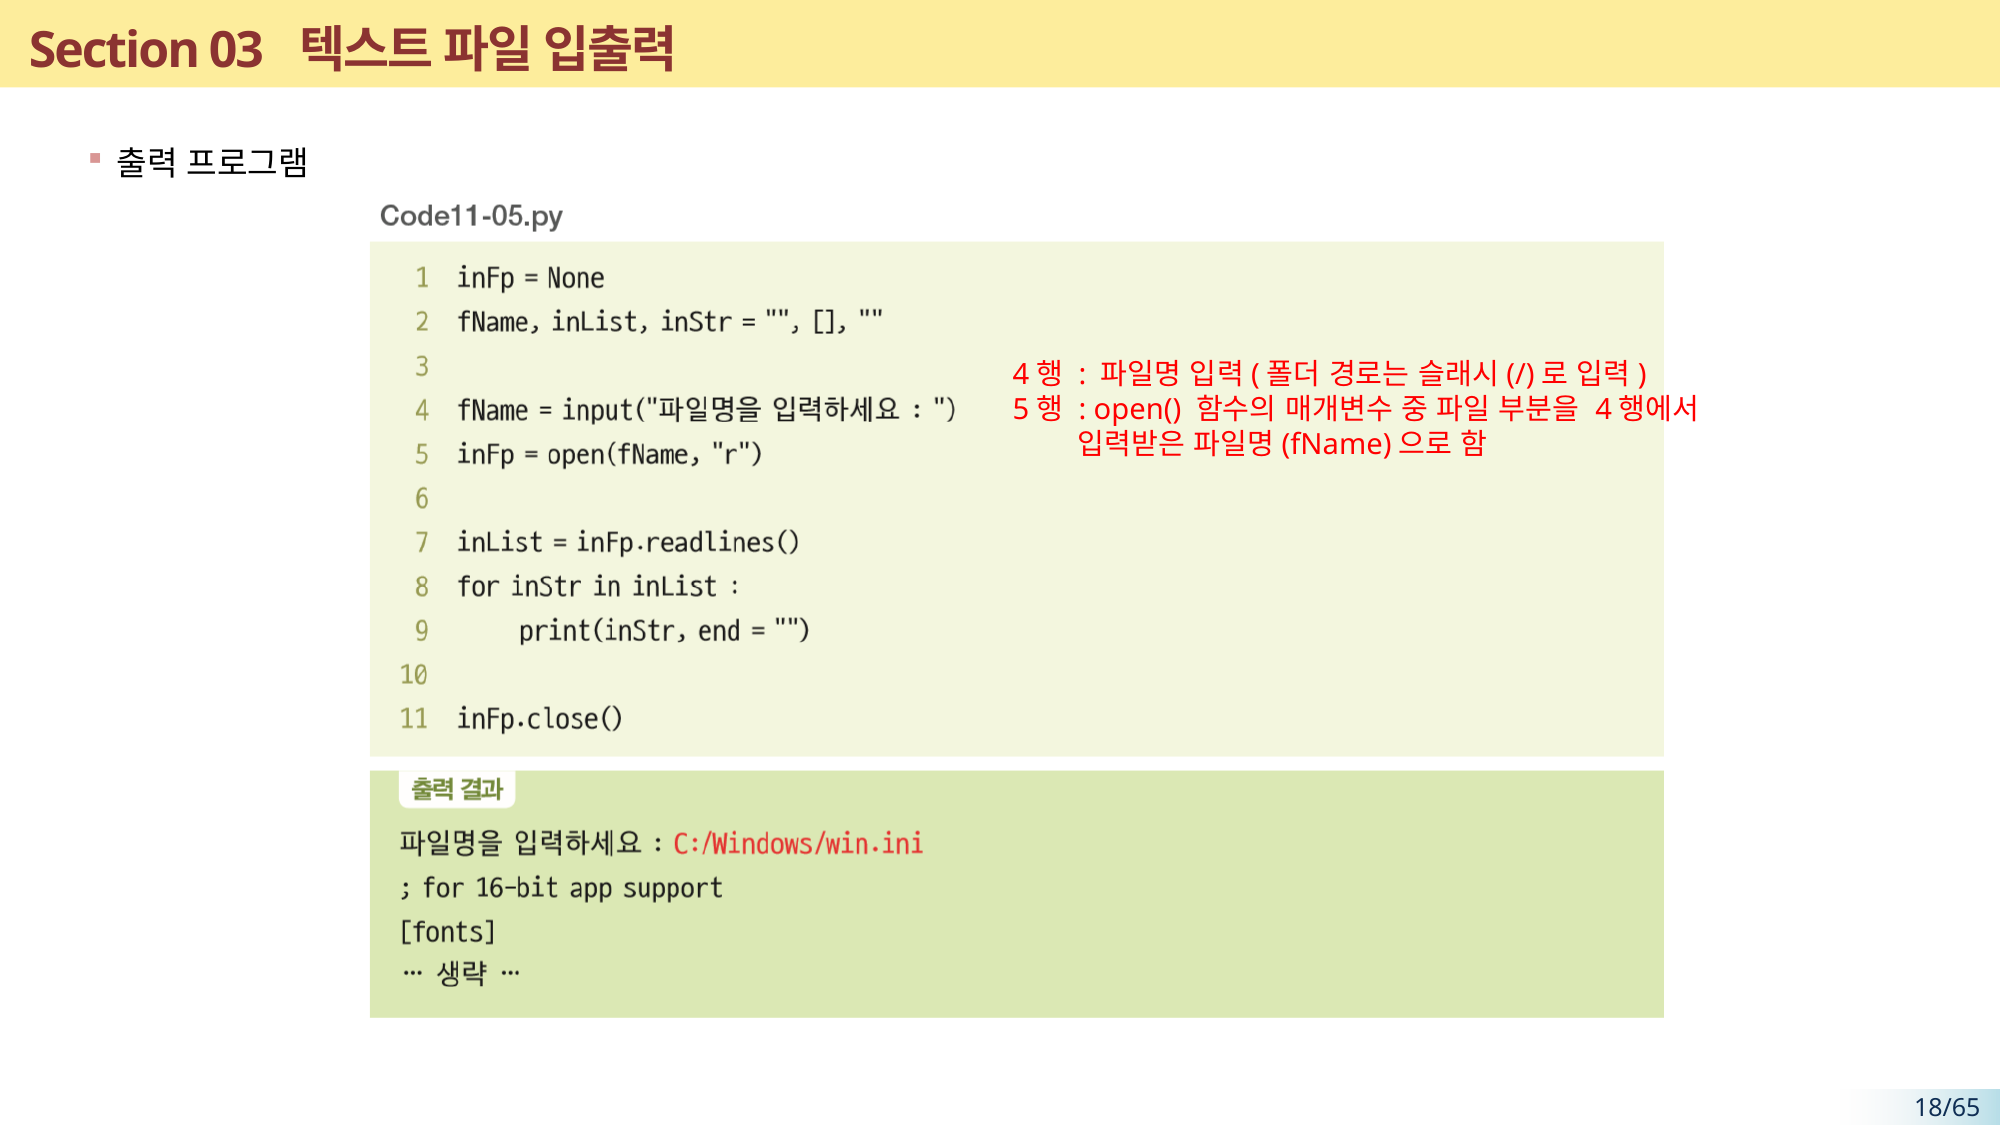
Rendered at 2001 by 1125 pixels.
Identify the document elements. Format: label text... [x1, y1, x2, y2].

picture [364, 202, 1664, 1019]
text_box 4행 : 파일명 입력(폴더 경로는 슬래시(/)로 입력) 5행 : open() 함수의 매개변수 중 파일 부분을 4행에서 입력받은 파일명(fName)으로 함 [1670, 348, 1748, 468]
list 출력 프로그램 [13, 126, 1975, 1057]
title Section 03 텍스트 파일 입출력 [13, 8, 1717, 87]
